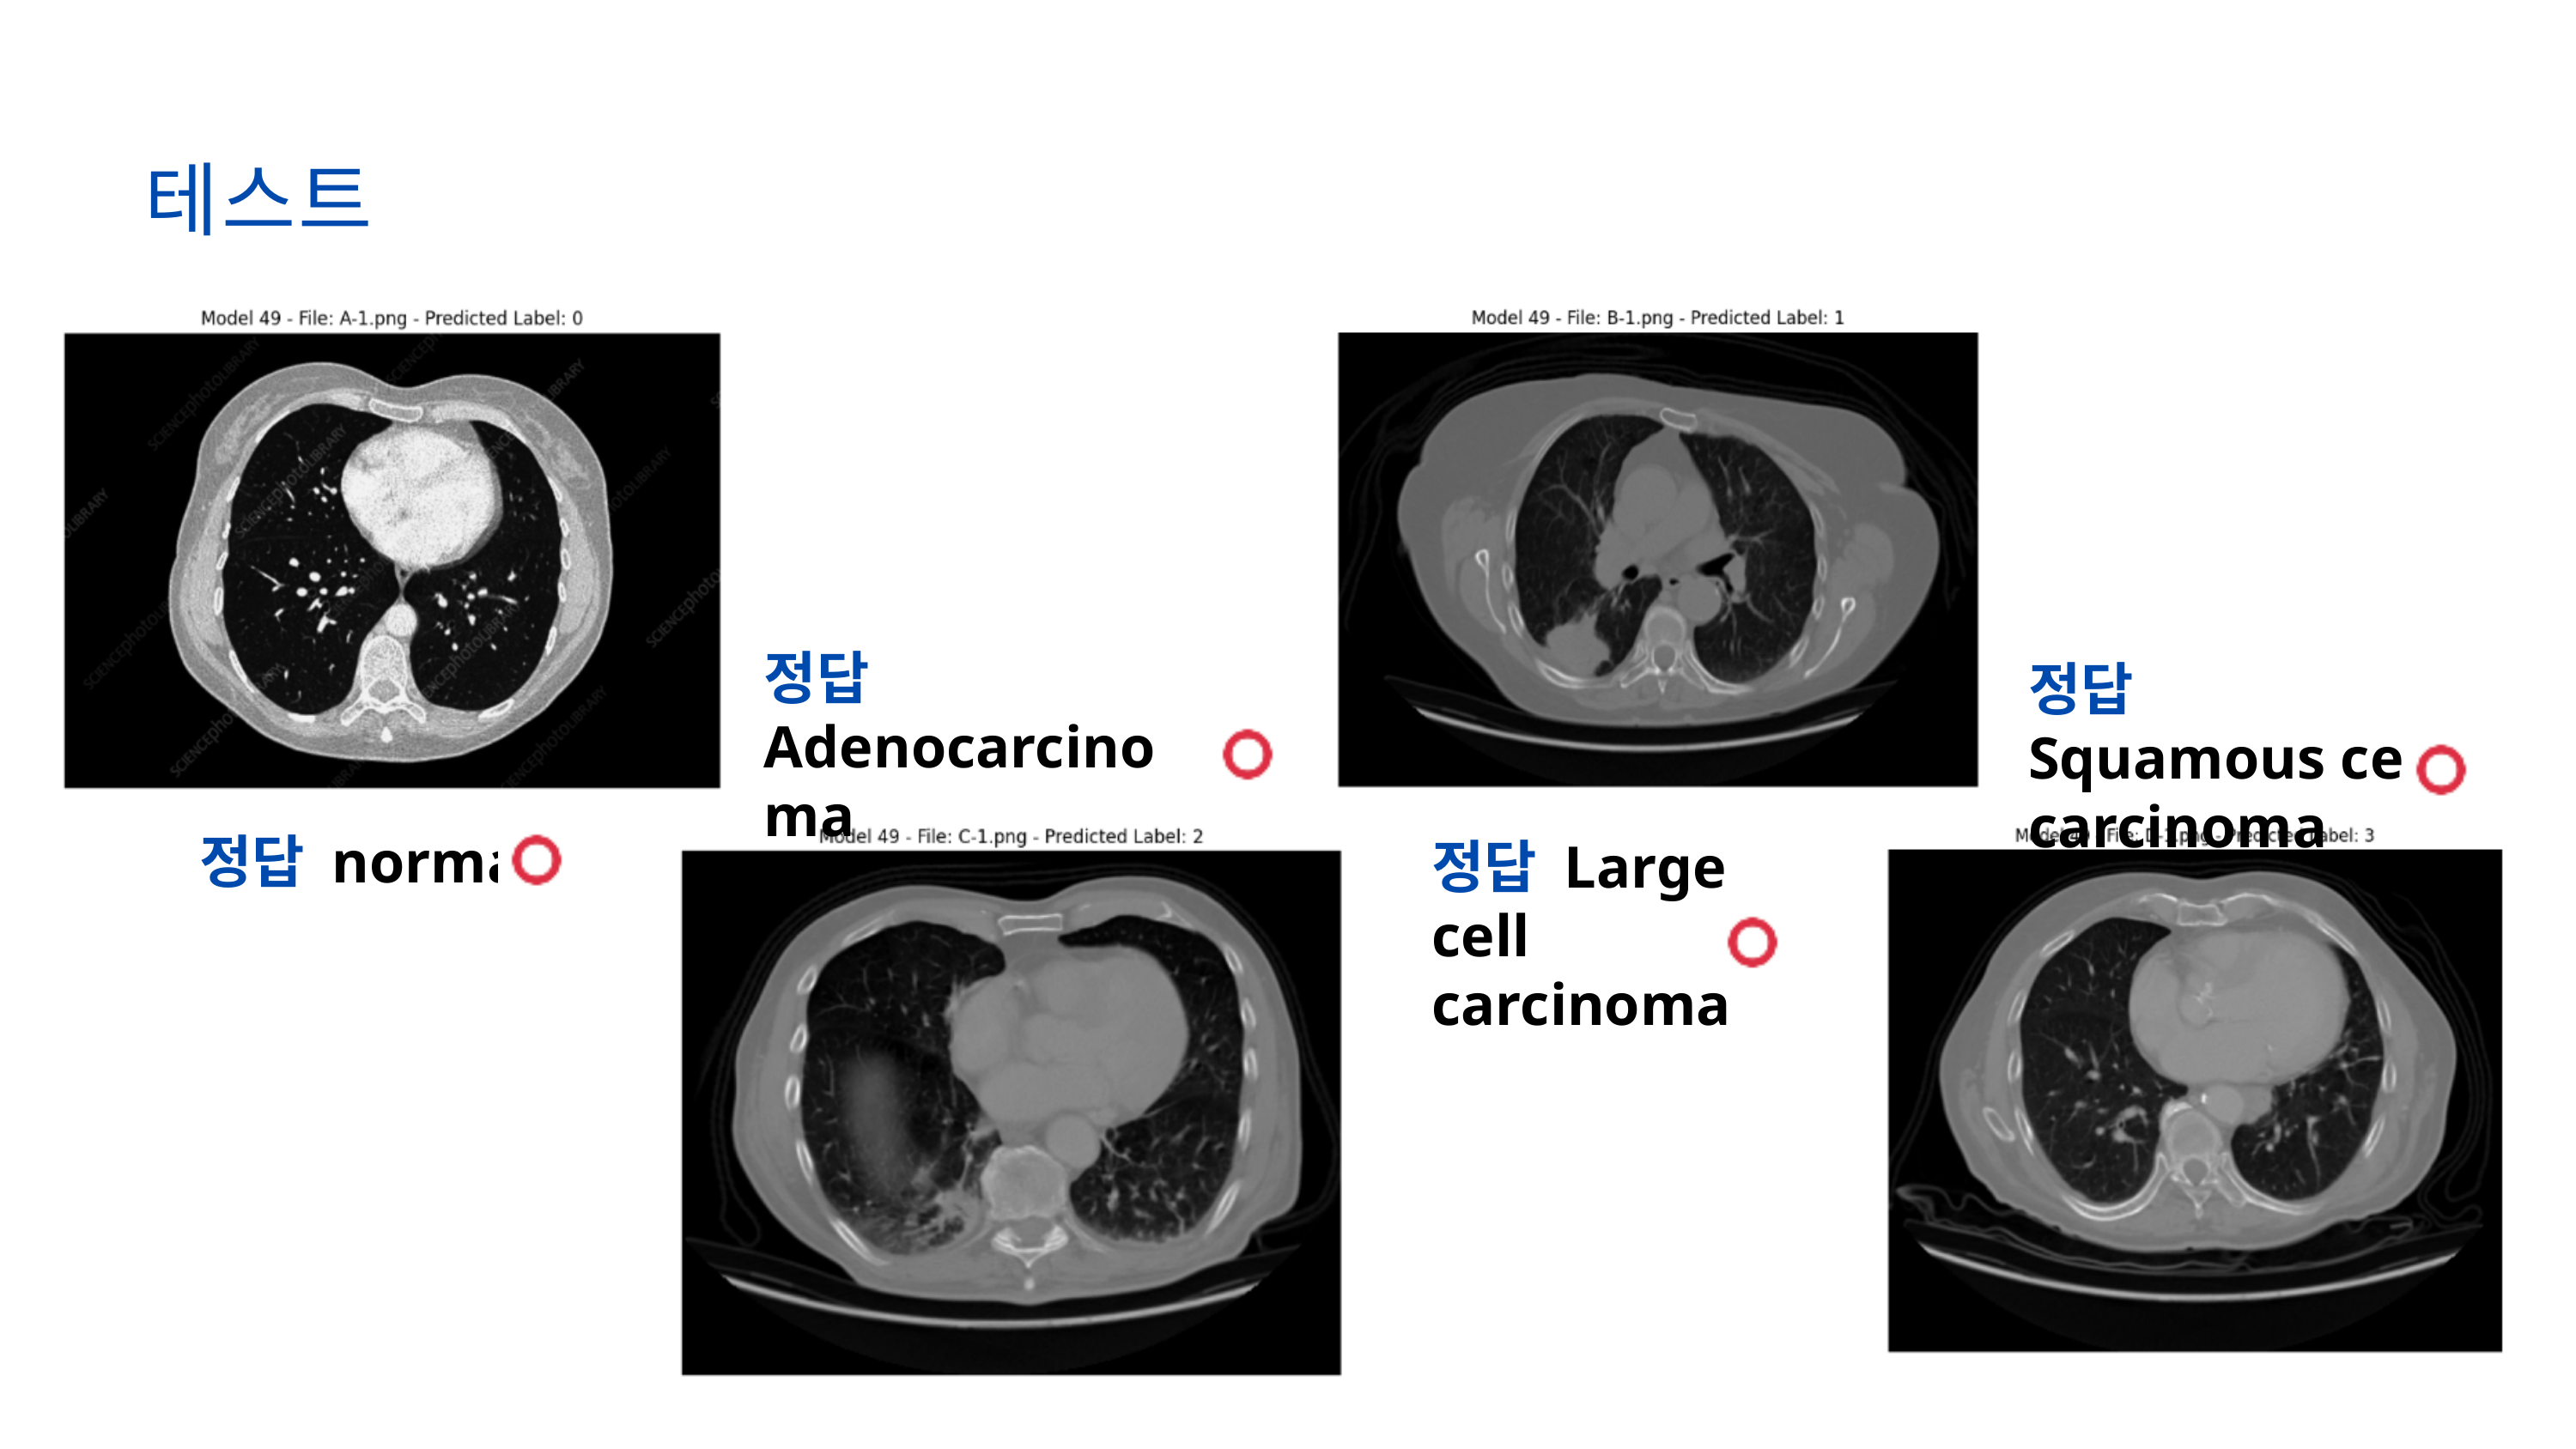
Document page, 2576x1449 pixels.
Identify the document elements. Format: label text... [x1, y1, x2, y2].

text_box 정답 Adenocarcinoma [751, 635, 1220, 817]
text_box 정답 Large cell carcinoma [1419, 824, 1802, 1044]
picture [2403, 728, 2482, 798]
picture [1713, 900, 1793, 971]
picture [1328, 300, 1989, 797]
text_box 정답 normal [186, 818, 570, 901]
text_box 정답 Squamous cell carcinoma [2015, 646, 2469, 816]
picture [671, 818, 1352, 1387]
picture [1879, 817, 2512, 1362]
text_box 테스트 [144, 132, 1033, 246]
picture [54, 300, 731, 799]
picture [498, 817, 577, 888]
picture [1209, 712, 1289, 783]
